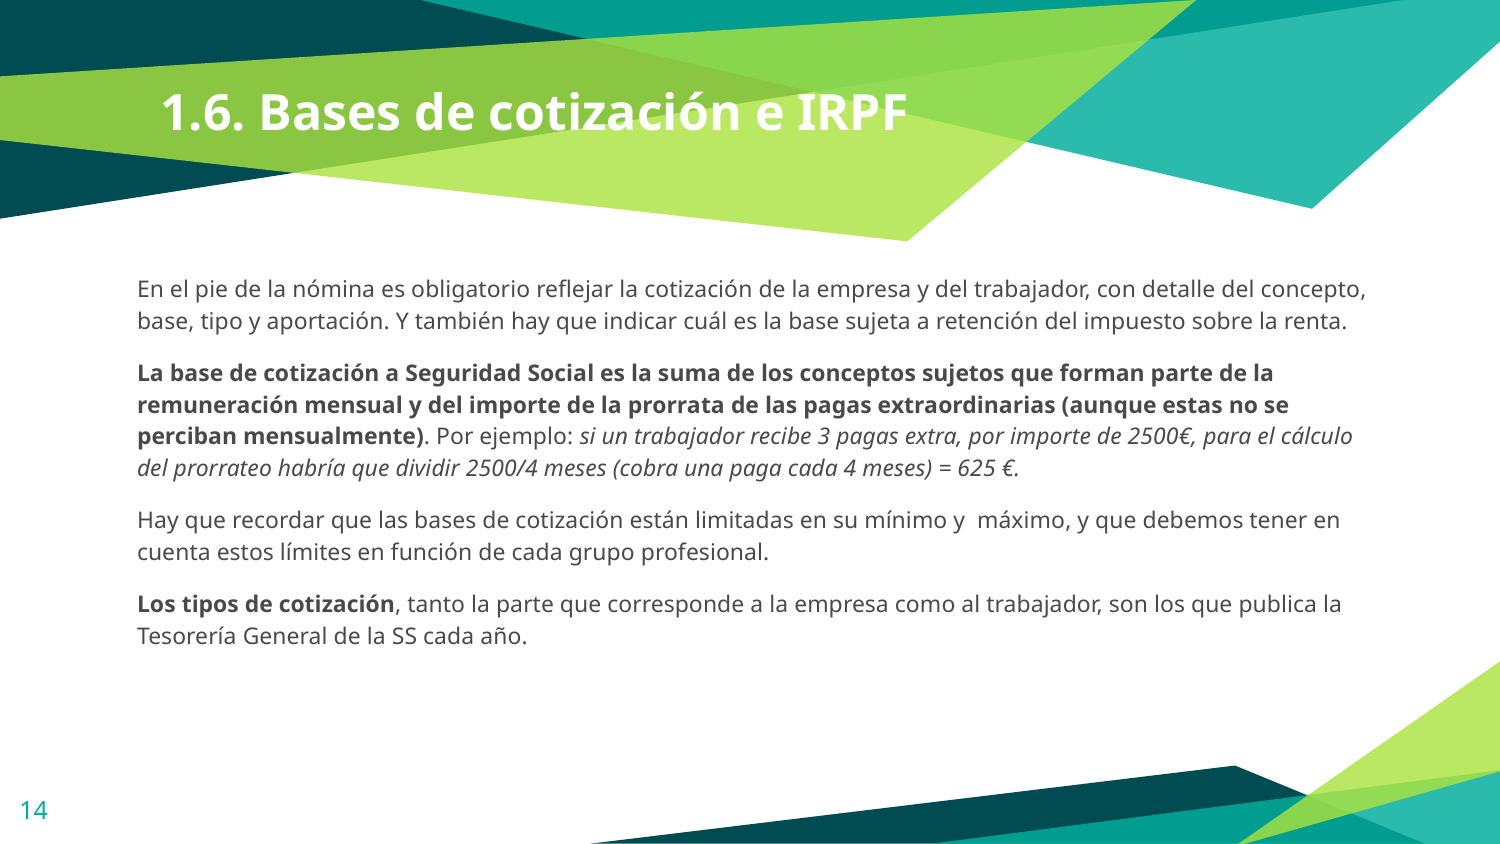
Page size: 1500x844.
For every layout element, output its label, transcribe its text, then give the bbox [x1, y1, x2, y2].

slide_number ‹#› [4, 779, 95, 844]
title 1.6. Bases de cotización e IRPF [145, 65, 1355, 206]
list En el pie de la nómina es obligatorio reflejar la cotización de la empresa y del trabajador, con detalle del concepto, base, tipo y aportación. Y también hay que indicar cuál es la base sujeta a retención del impuesto sobre la renta. La base de cotización a Seguridad Social es la suma de los conceptos sujetos que forman parte de la remuneración mensual y del importe de la prorrata de las pagas extraordinarias (aunque estas no se perciban mensualmente). Por ejemplo: si un trabajador recibe 3 pagas extra, por importe de 2500€, para el cálculo del prorrateo habría que dividir 2500/4 meses (cobra una paga cada 4 meses) = 625 €. Hay que recordar que las bases de cotización están limitadas en su mínimo y máximo, y que debemos tener en cuenta estos límites en función de cada grupo profesional. Los tipos de cotización, tanto la parte que corresponde a la empresa como al trabajador, son los que publica la Tesorería General de la SS cada año. [122, 255, 1402, 730]
